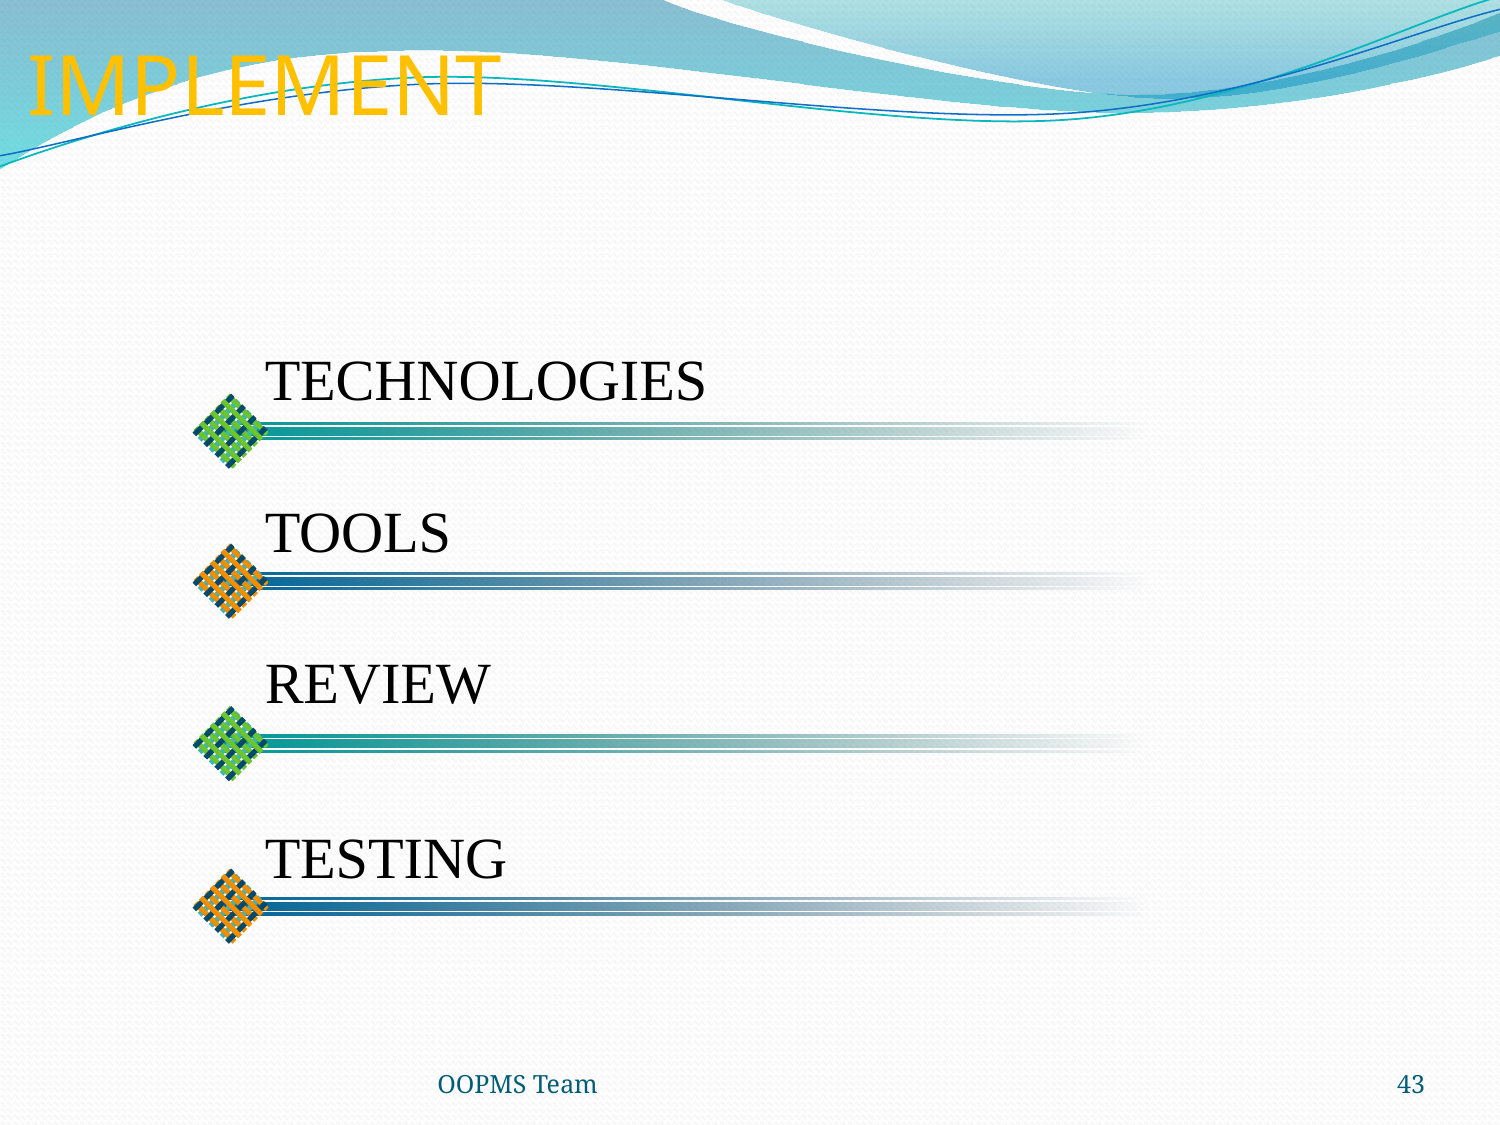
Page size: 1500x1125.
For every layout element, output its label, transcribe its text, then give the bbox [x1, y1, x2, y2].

text_box TOOLS [249, 488, 1038, 536]
text_box TESTING [249, 812, 1175, 898]
text_box REVIEW [249, 638, 1050, 698]
table_cell DMS [1151, 865, 1156, 898]
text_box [187, 537, 1151, 626]
text_box TECHNOLOGIES [249, 334, 975, 386]
footer OOPMS Team [437, 1042, 988, 1103]
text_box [187, 699, 1151, 788]
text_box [187, 862, 1151, 951]
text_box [187, 387, 1151, 476]
text_box IMPLEMENT [12, 24, 1388, 140]
slide_number 43 [1299, 1042, 1425, 1103]
